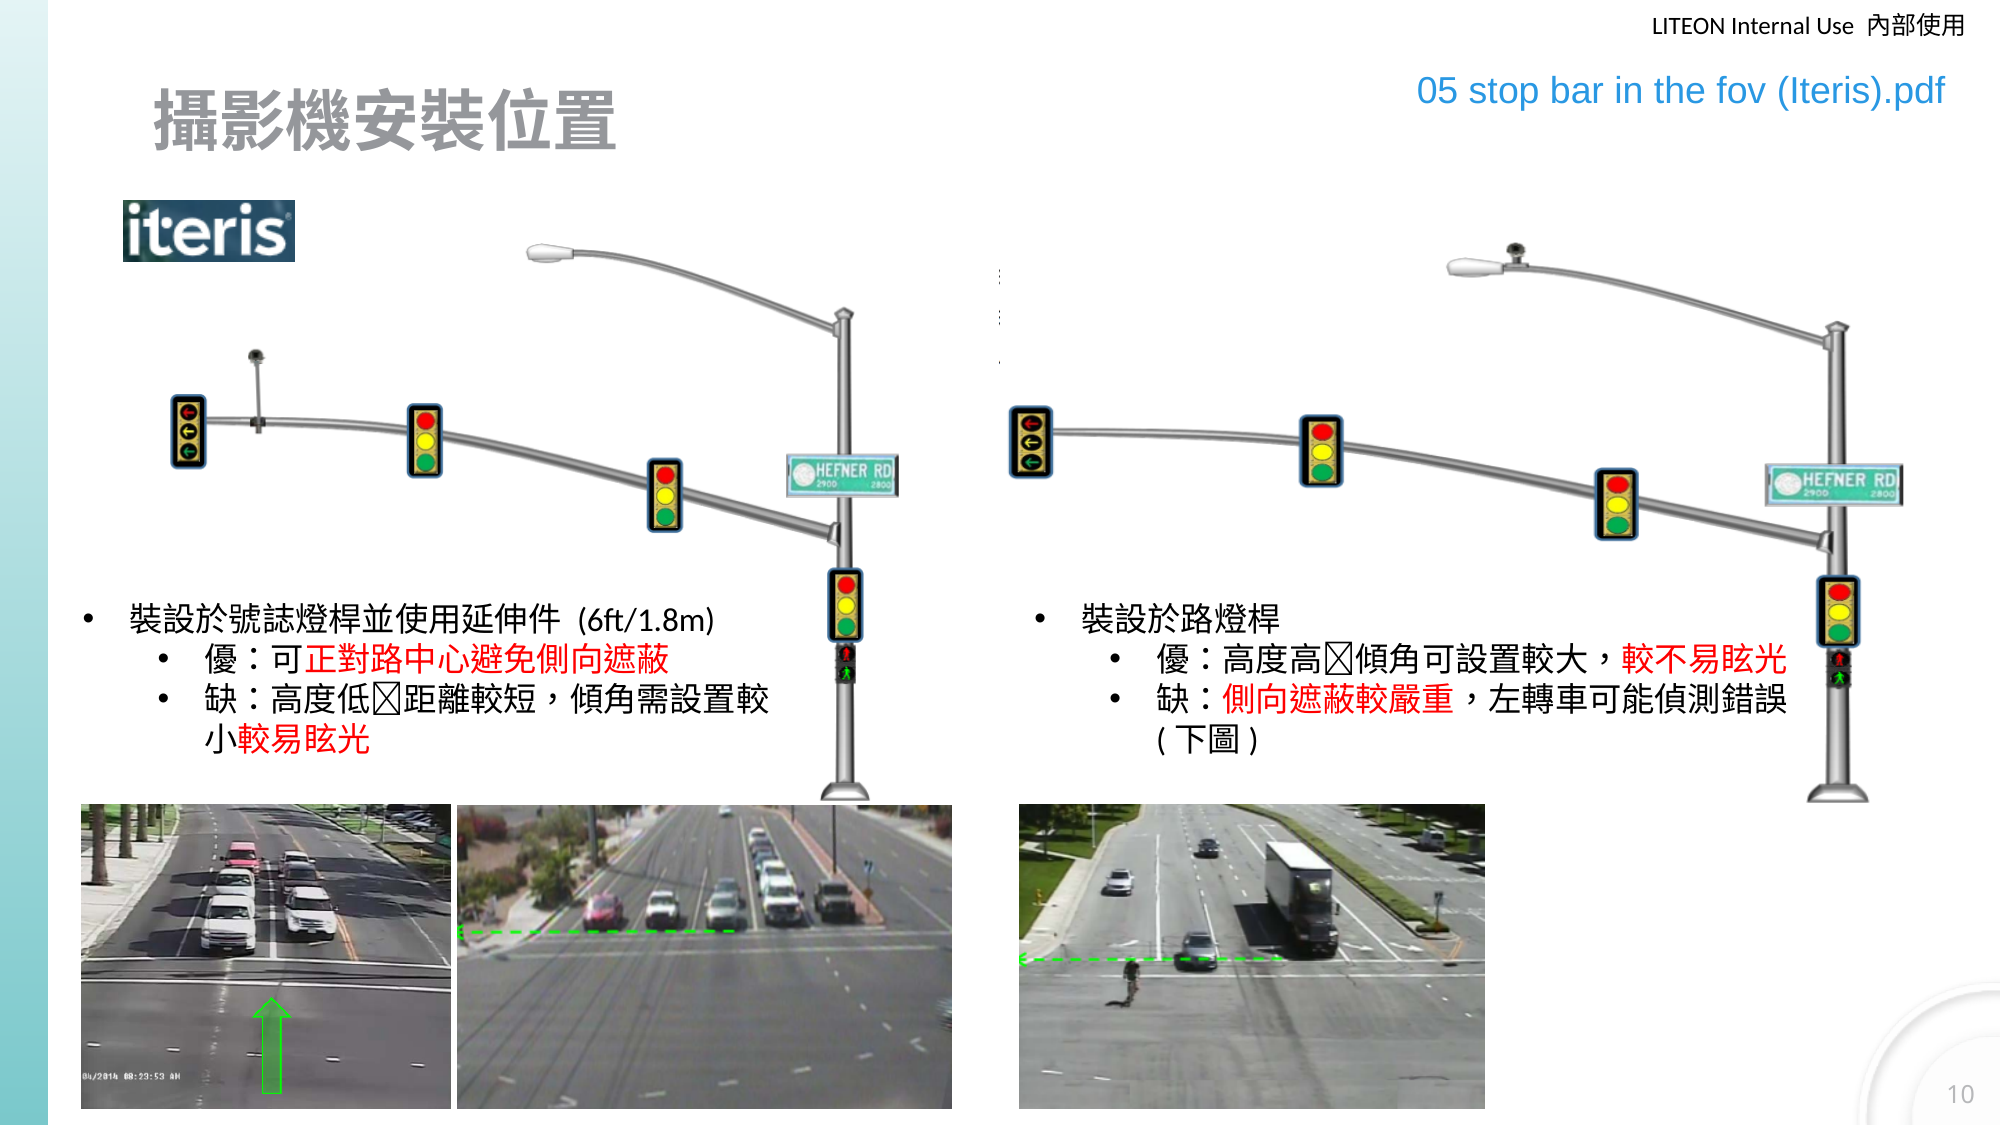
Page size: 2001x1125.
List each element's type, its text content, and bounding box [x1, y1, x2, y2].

picture [457, 805, 952, 1109]
text_box 裝設於號誌燈桿並使用延伸件 (6ft/1.8m) 優：可正對路中心避免側向遮蔽 缺：高度低距離較短，傾角需設置較小較易眩光 [67, 591, 160, 766]
picture [81, 804, 451, 1109]
picture [1847, 972, 2000, 1125]
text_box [160, 241, 908, 811]
picture [123, 200, 295, 262]
text_box 05 stop bar in the fov (Iteris).pdf [1401, 58, 2000, 119]
title 攝影機安裝位置 [137, 59, 1863, 188]
picture [1019, 804, 1485, 1109]
slide_number 10 [1928, 1065, 1993, 1125]
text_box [999, 241, 1916, 811]
